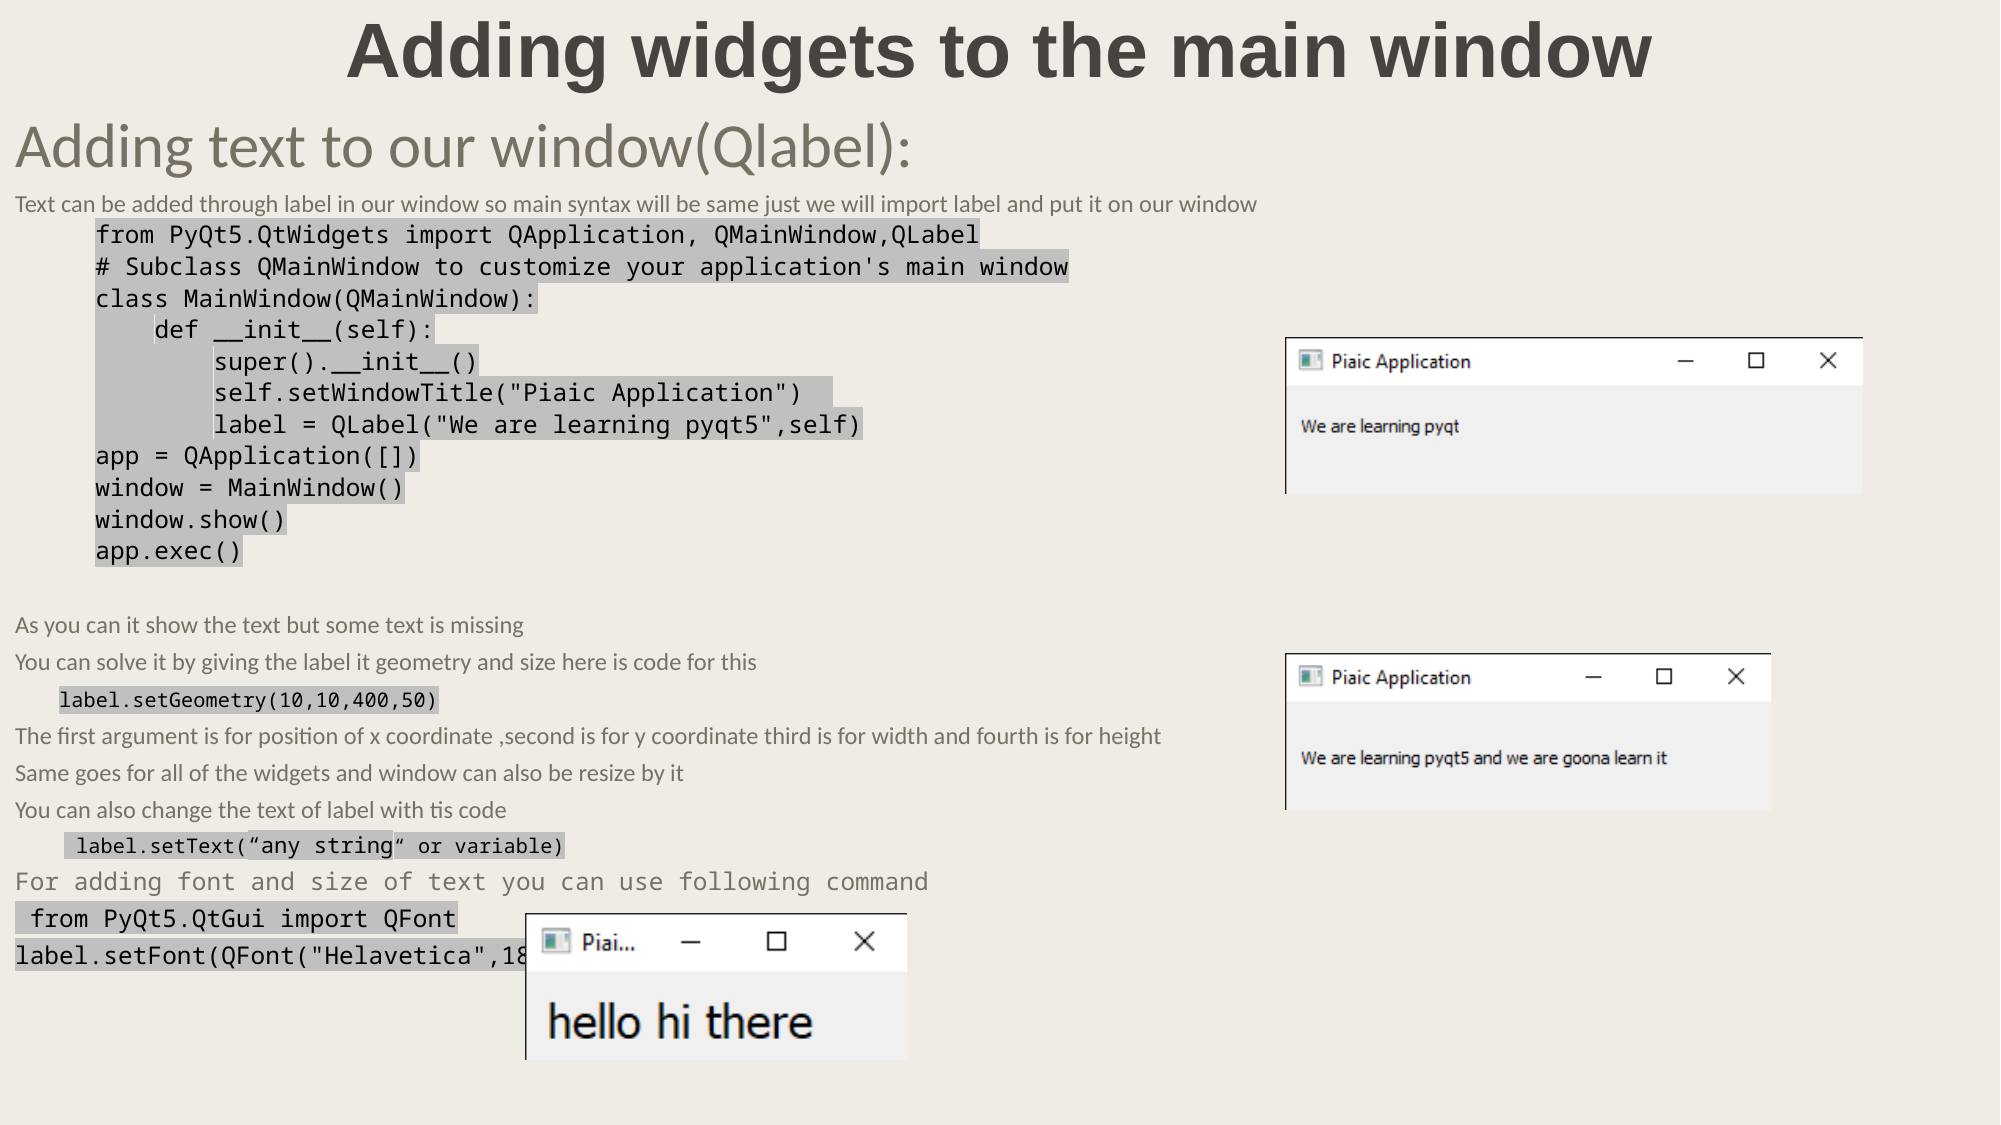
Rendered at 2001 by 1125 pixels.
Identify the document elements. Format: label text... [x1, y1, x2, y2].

picture [1285, 337, 1863, 494]
picture [1285, 652, 1771, 810]
title Adding widgets to the main window [137, 0, 1863, 105]
picture [525, 913, 907, 1061]
list Adding text to our window(Qlabel): Text can be added through label in our window so main syntax will be same just we will import label and put it on our window from PyQt5.QtWidgets import QApplication, QMainWindow,QLabel # Subclass QMainWindow to customize your application's main window class MainWindow(QMainWindow): def __init__(self): super().__init__() self.setWindowTitle("Piaic Application") label = QLabel("We are learning pyqt5",self) app = QApplication([]) window = MainWindow() window.show() app.exec() As you can it show the text but some text is missing You can solve it by giving the label it geometry and size here is code for this label.setGeometry(10,10,400,50) The first argument is for position of x coordinate ,second is for y coordinate third is for width and fourth is for height Same goes for all of the widgets and window can also be resize by it You can also change the text of label with tis code label.setText(“any string“ or variable) For adding font and size of text you can use following command from PyQt5.QtGui import QFont label.setFont(QFont("Helavetica",18)) [0, 105, 1981, 1125]
